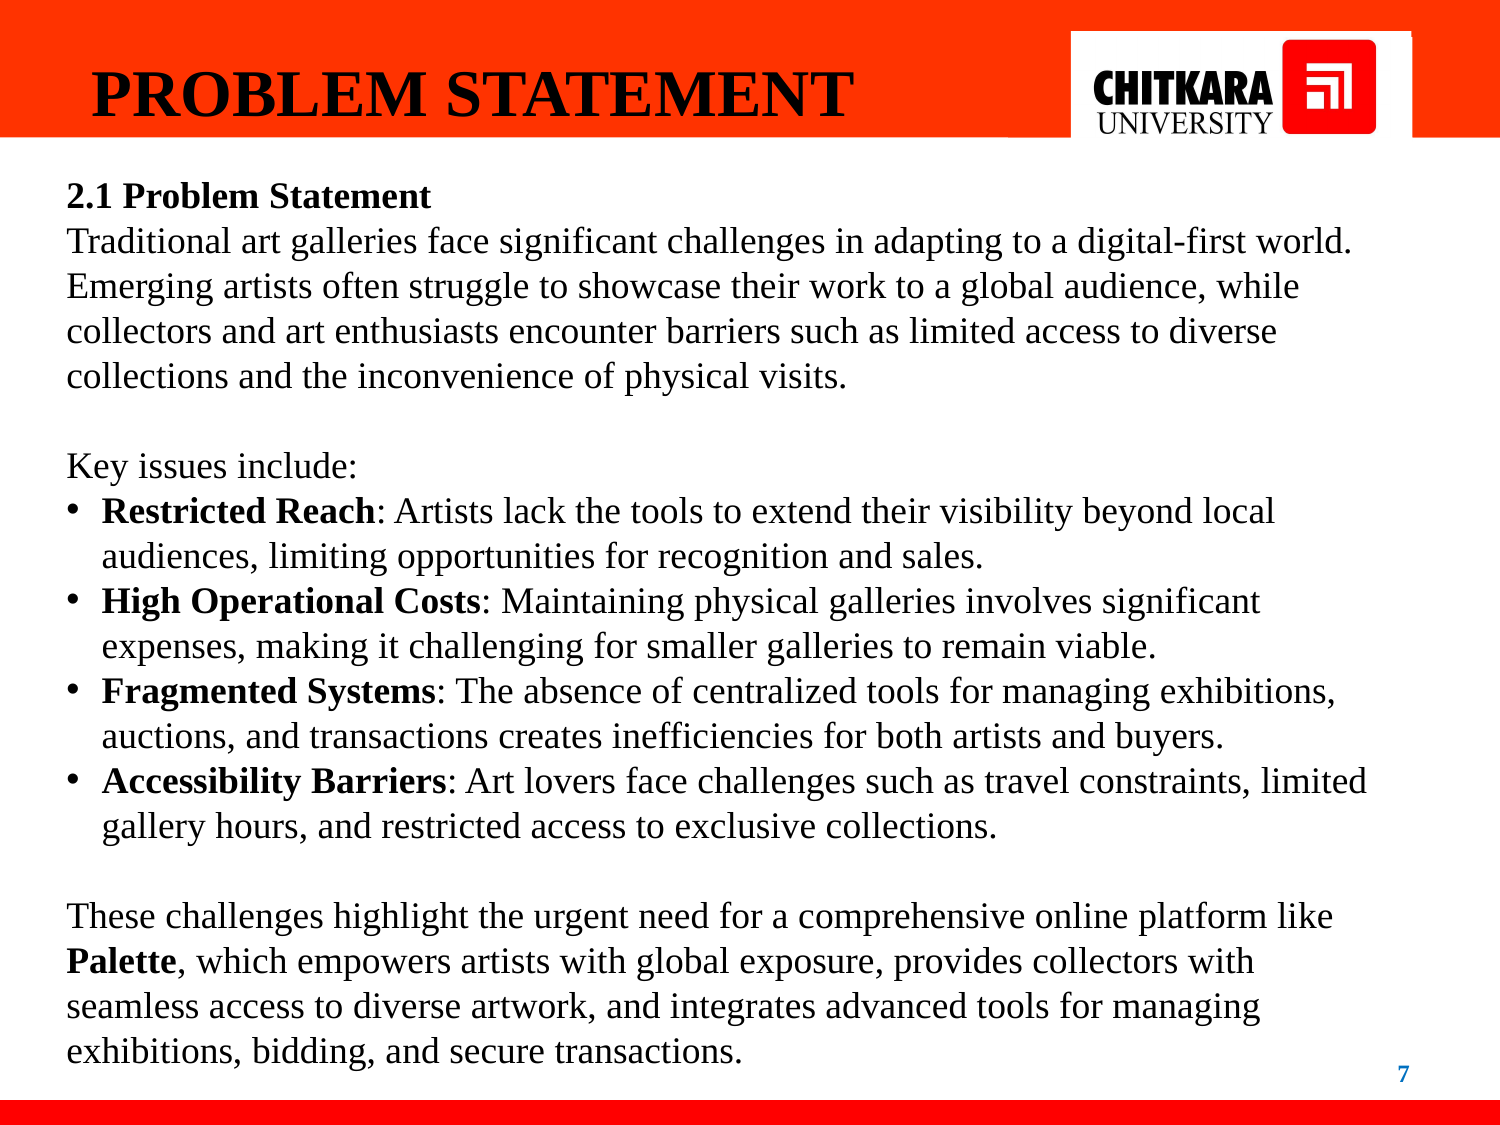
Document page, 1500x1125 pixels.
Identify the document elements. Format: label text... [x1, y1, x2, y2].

picture [1074, 37, 1391, 138]
text_box 2.1 Problem Statement Traditional art galleries face significant challenges in adapting to a digital-first world. Emerging artists often struggle to showcase their work to a global audience, while collectors and art enthusiasts encounter barriers such as limited access to diverse collections and the inconvenience of physical visits. Key issues include: Restricted Reach: Artists lack the tools to extend their visibility beyond local audiences, limiting opportunities for recognition and sales. High Operational Costs: Maintaining physical galleries involves significant expenses, making it challenging for smaller galleries to remain viable. Fragmented Systems: The absence of centralized tools for managing exhibitions, auctions, and transactions creates inefficiencies for both artists and buyers. Accessibility Barriers: Art lovers face challenges such as travel constraints, limited gallery hours, and restricted access to exclusive collections. These challenges highlight the urgent need for a comprehensive online platform like Palette, which empowers artists with global exposure, provides collectors with seamless access to diverse artwork, and integrates advanced tools for managing exhibitions, bidding, and secure transactions. [51, 198, 1400, 1043]
slide_number 7 [1074, 1042, 1425, 1103]
text_box PROBLEM STATEMENT [76, 42, 963, 138]
